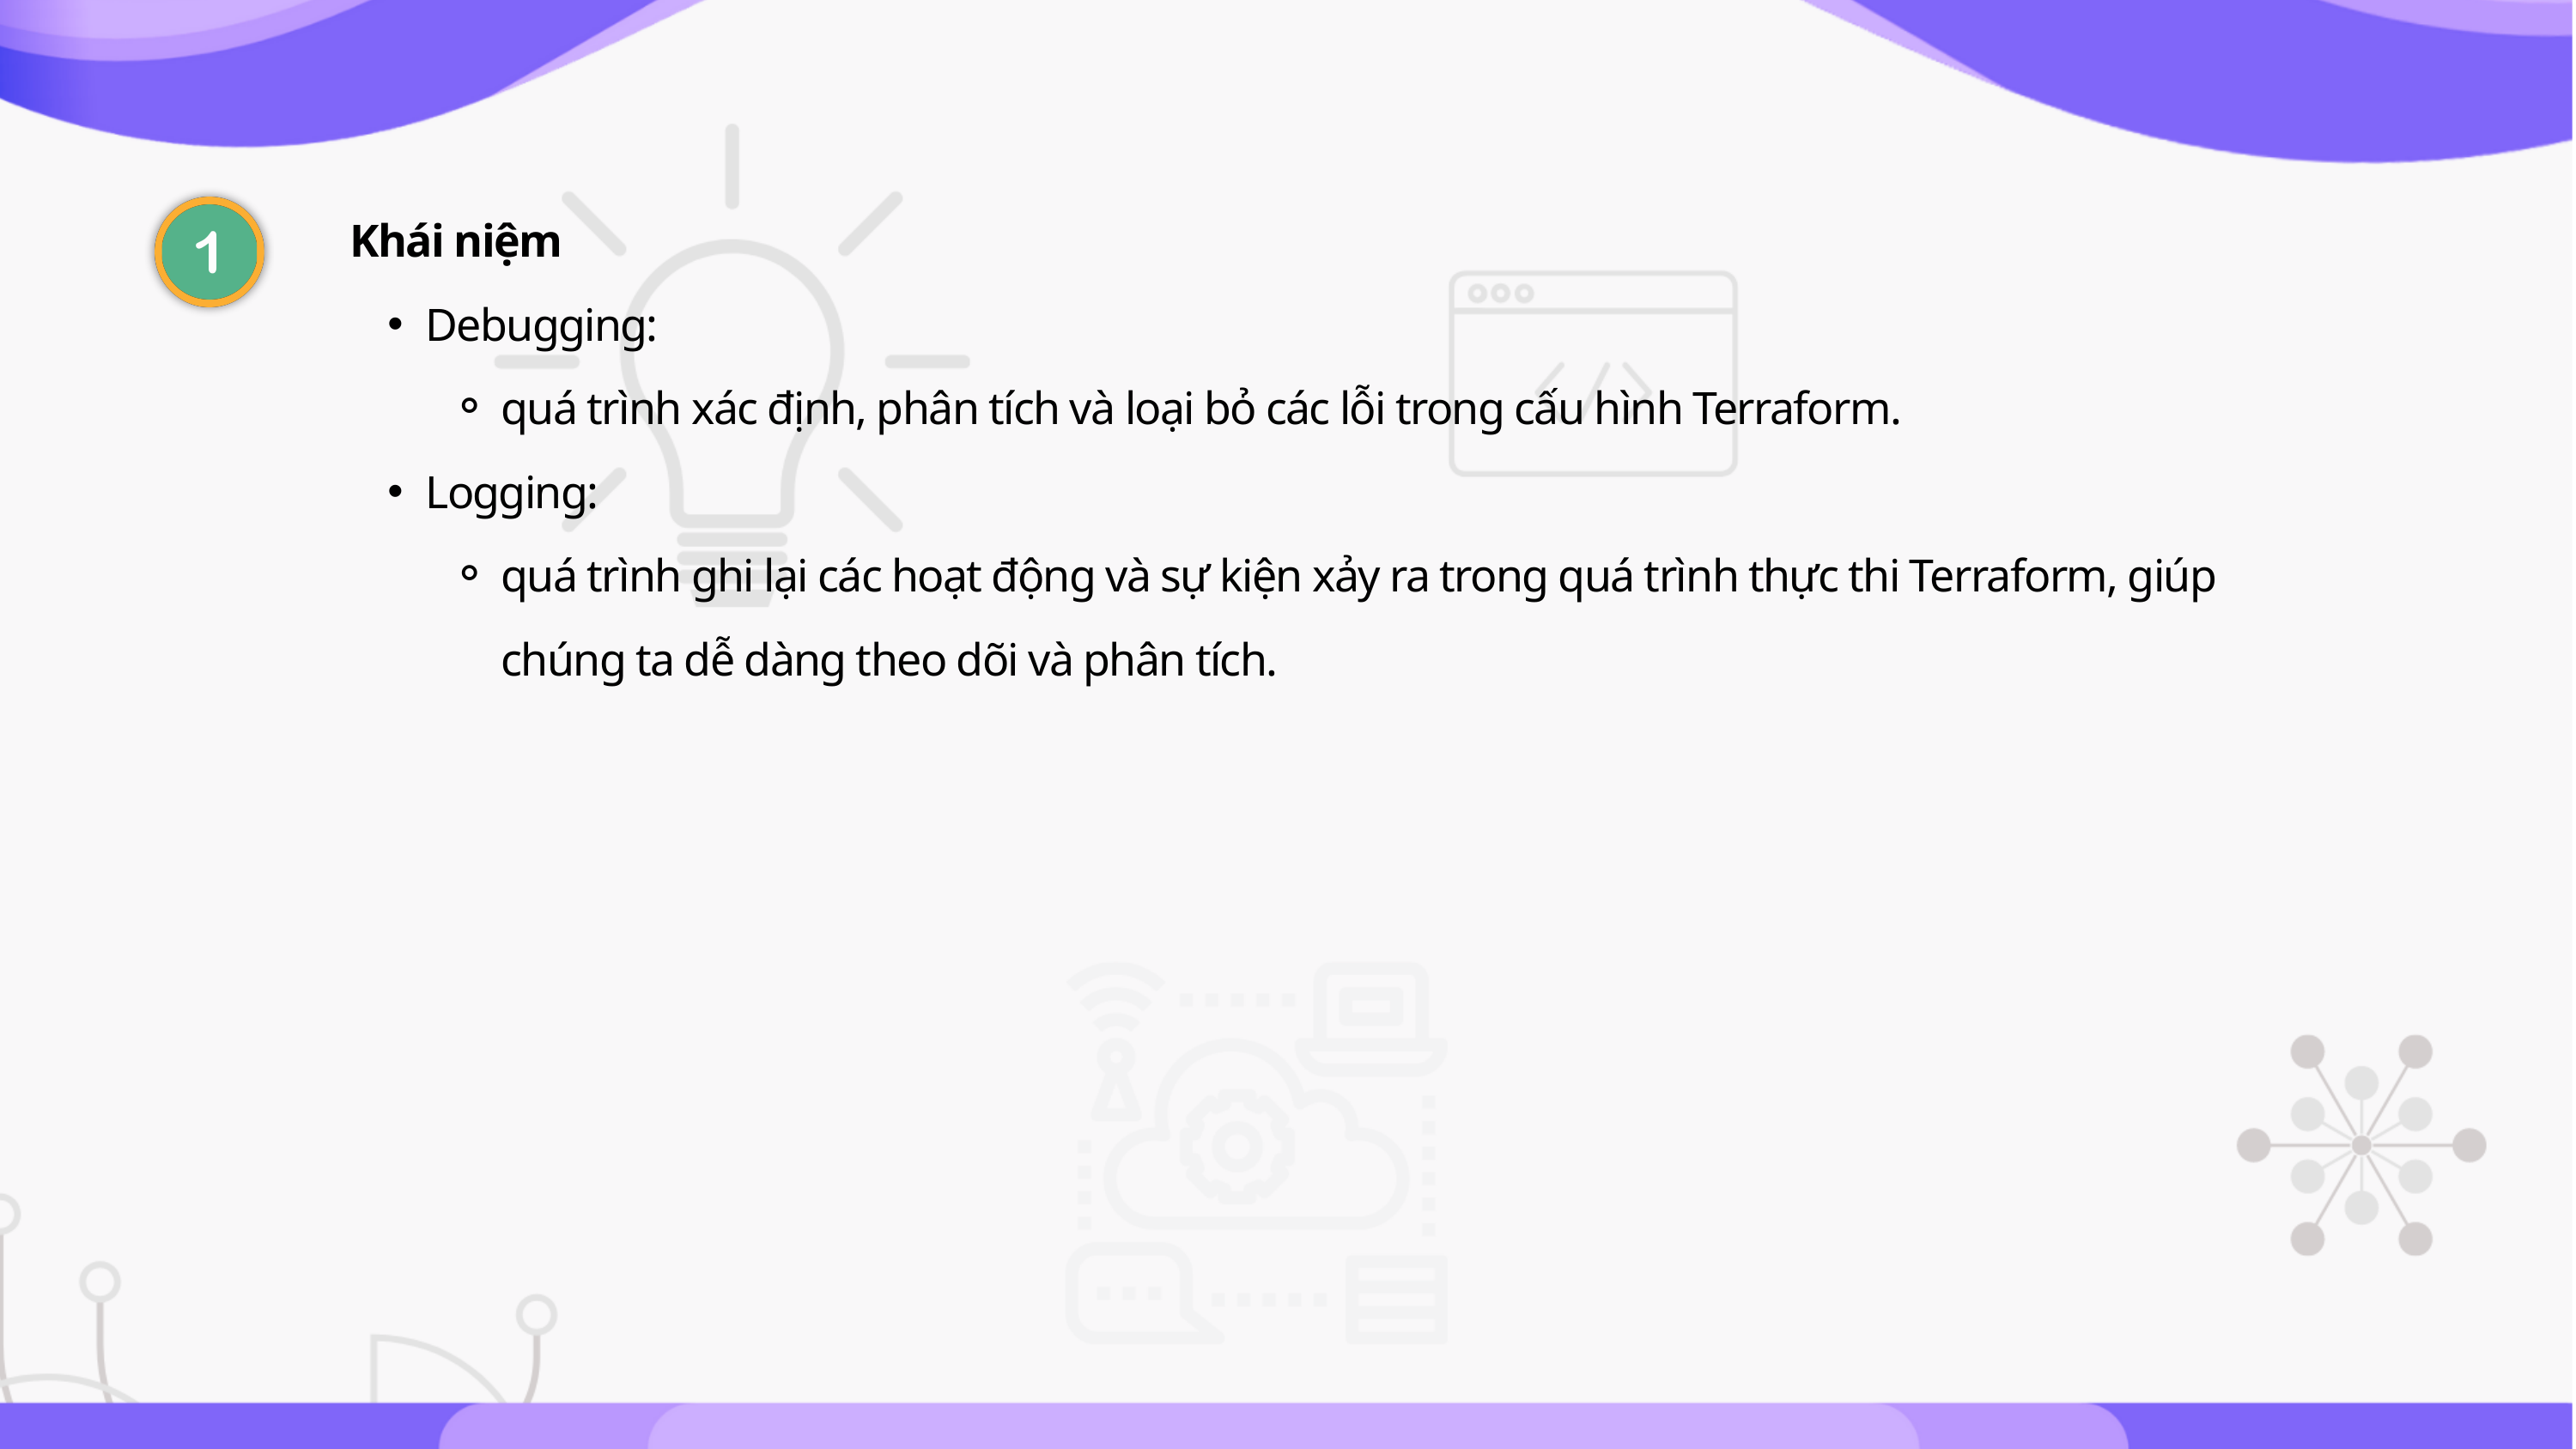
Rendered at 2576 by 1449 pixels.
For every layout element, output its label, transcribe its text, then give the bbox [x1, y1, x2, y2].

text_box [155, 197, 264, 307]
text_box Khái niệm Debugging: quá trình xác định, phân tích và loại bỏ các lỗi trong cấu hình Terraform. Logging: quá trình ghi lại các hoạt động và sự kiện xảy ra trong quá trình thực thi Terraform, giúp chúng ta dễ dàng theo dõi và phân tích. [349, 182, 2315, 768]
text_box [0, 0, 2573, 1449]
text_box [144, 187, 275, 317]
text_box [161, 204, 258, 300]
